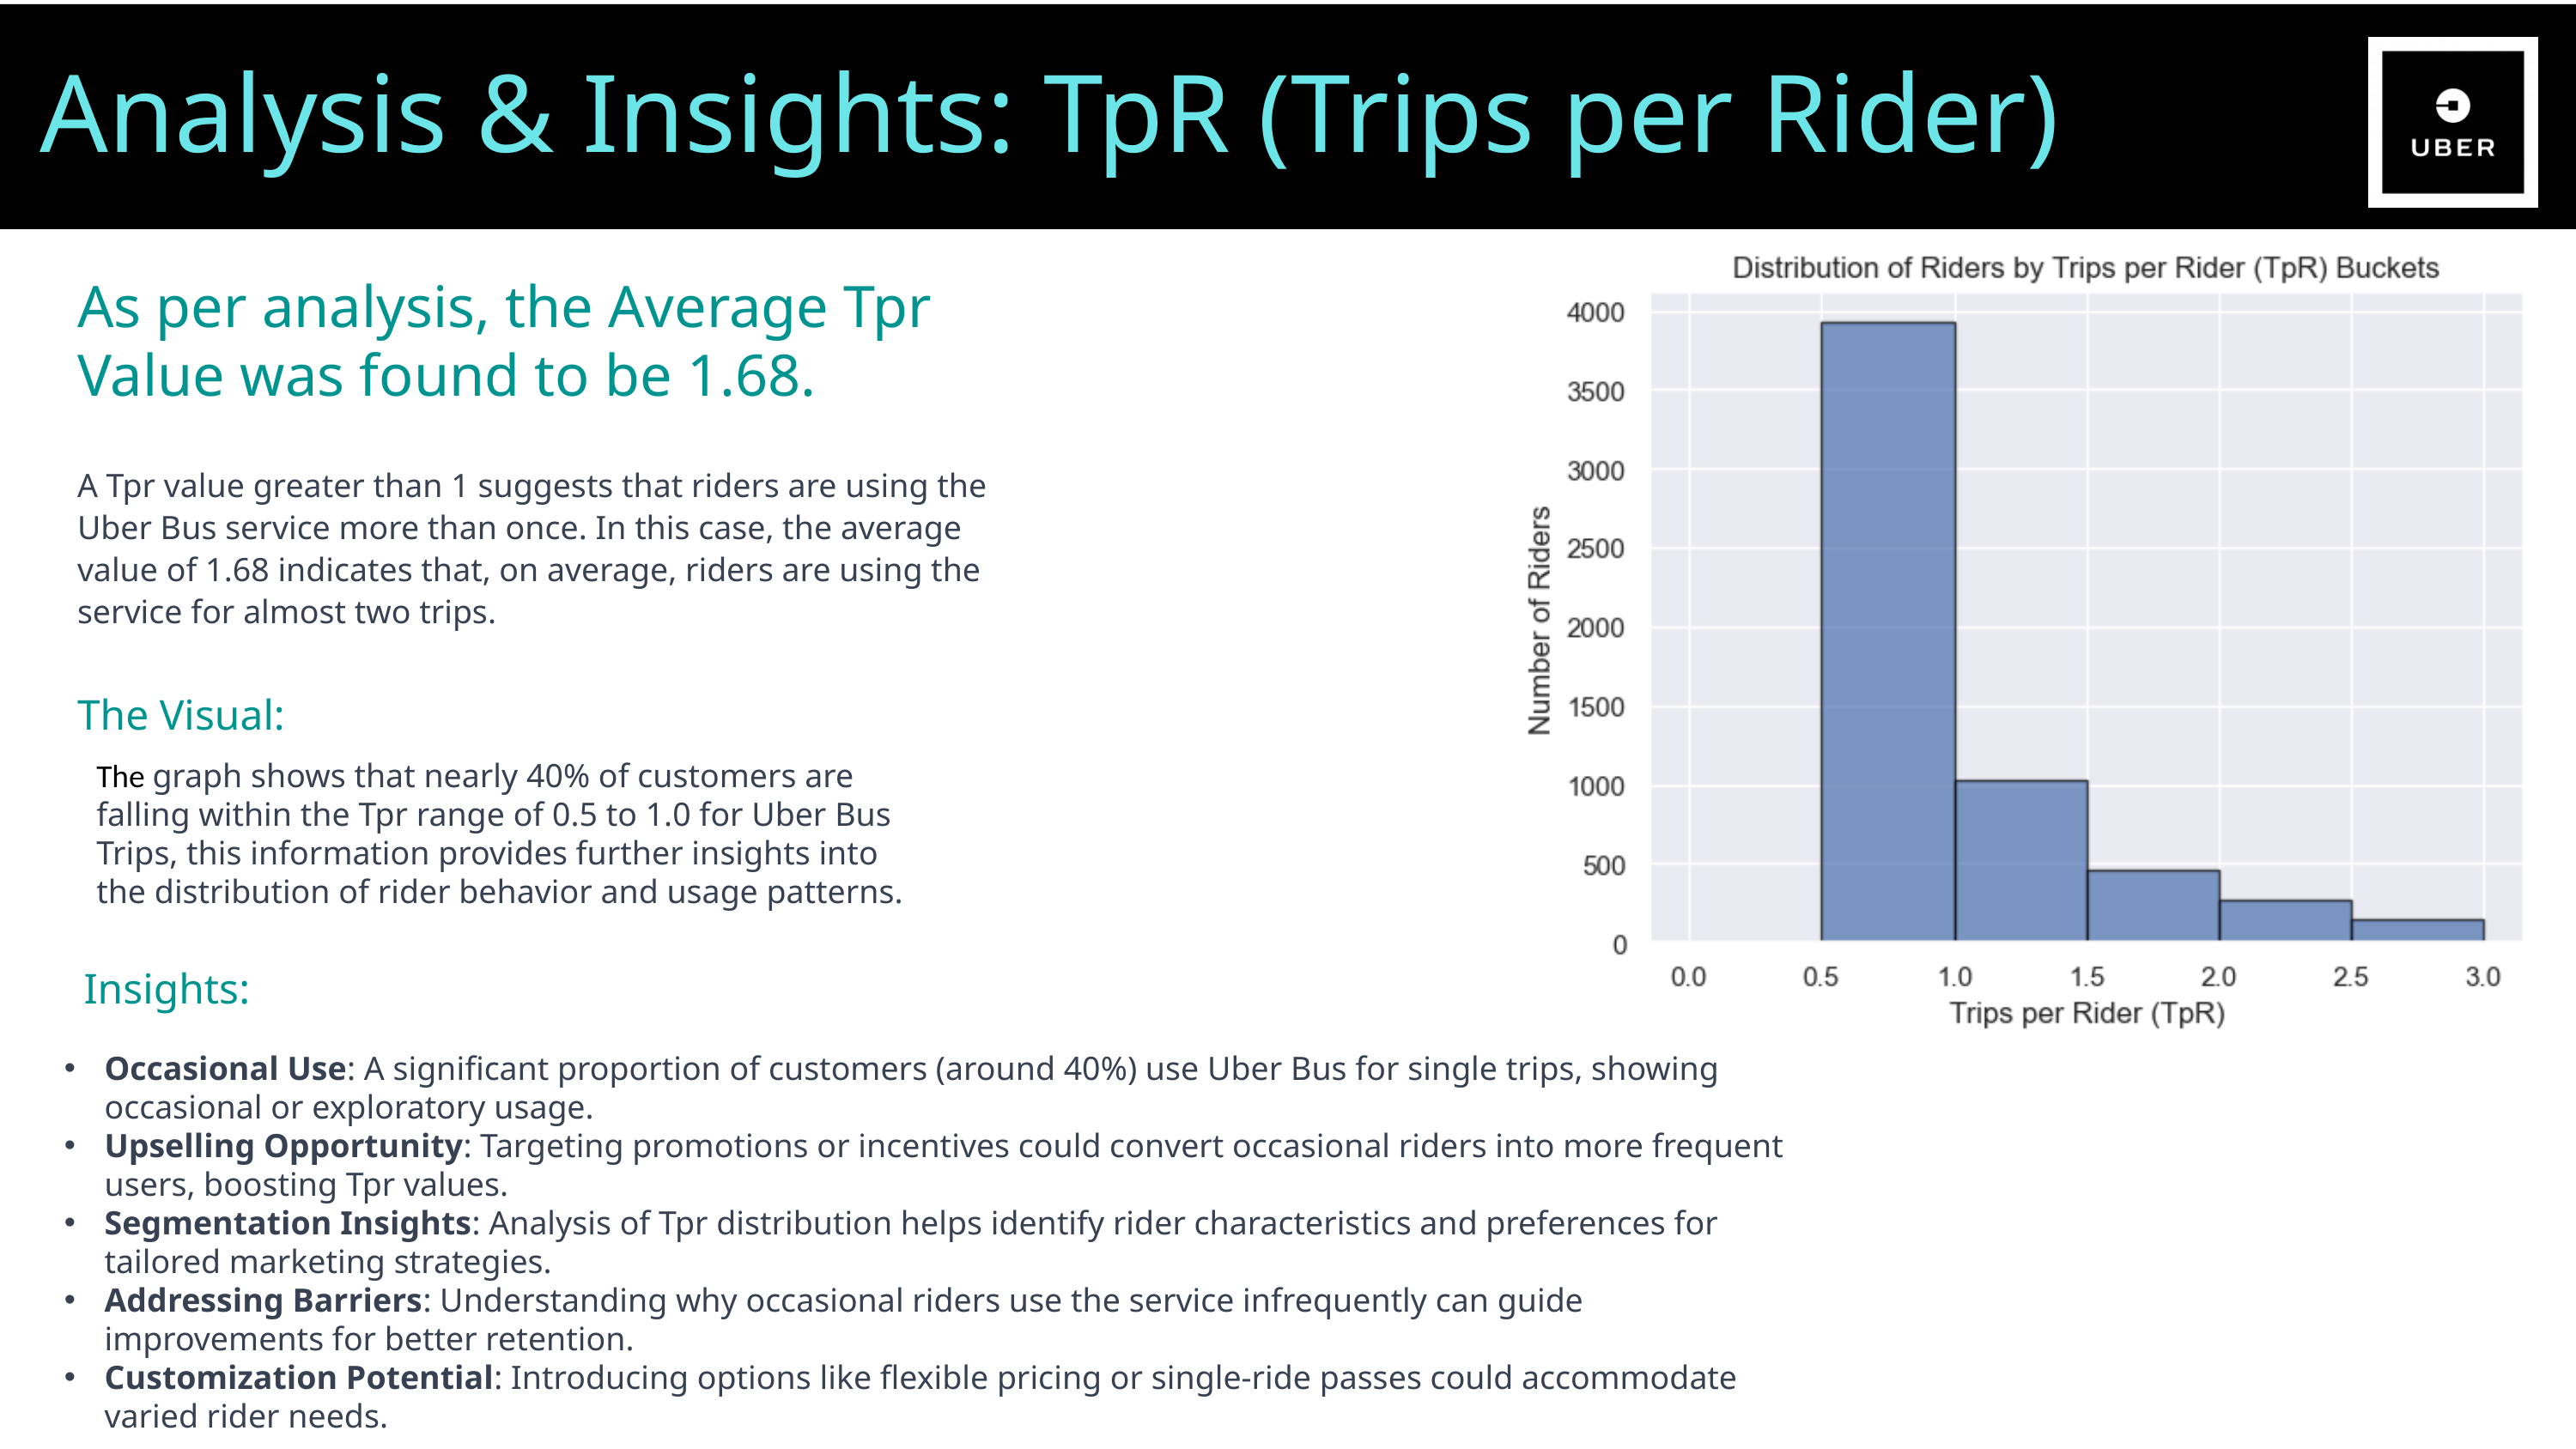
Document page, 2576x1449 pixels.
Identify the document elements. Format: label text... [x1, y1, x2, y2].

text_box Analysis & Insights: TpR (Trips per Rider) [39, 19, 2559, 174]
text_box The graph shows that nearly 40% of customers are falling within the Tpr range of 0.5 to 1.0 for Uber Bus Trips, this information provides further insights into the distribution of rider behavior and usage patterns. [83, 749, 932, 917]
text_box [76, 270, 1006, 740]
picture [1513, 239, 2540, 1046]
text_box [0, 3, 2576, 229]
text_box Insights: [83, 962, 696, 1013]
text_box Occasional Use: A significant proportion of customers (around 40%) use Uber Bus for single trips, showing occasional or exploratory usage. Upselling Opportunity: Targeting promotions or incentives could convert occasional riders into more frequent users, boosting Tpr values. Segmentation Insights: Analysis of Tpr distribution helps identify rider characteristics and preferences for tailored marketing strategies. Addressing Barriers: Understanding why occasional riders use the service infrequently can guide improvements for better retention. Customization Potential: Introducing options like flexible pricing or single-ride passes could accommodate varied rider needs. [52, 1041, 1812, 1449]
picture [2368, 37, 2539, 208]
